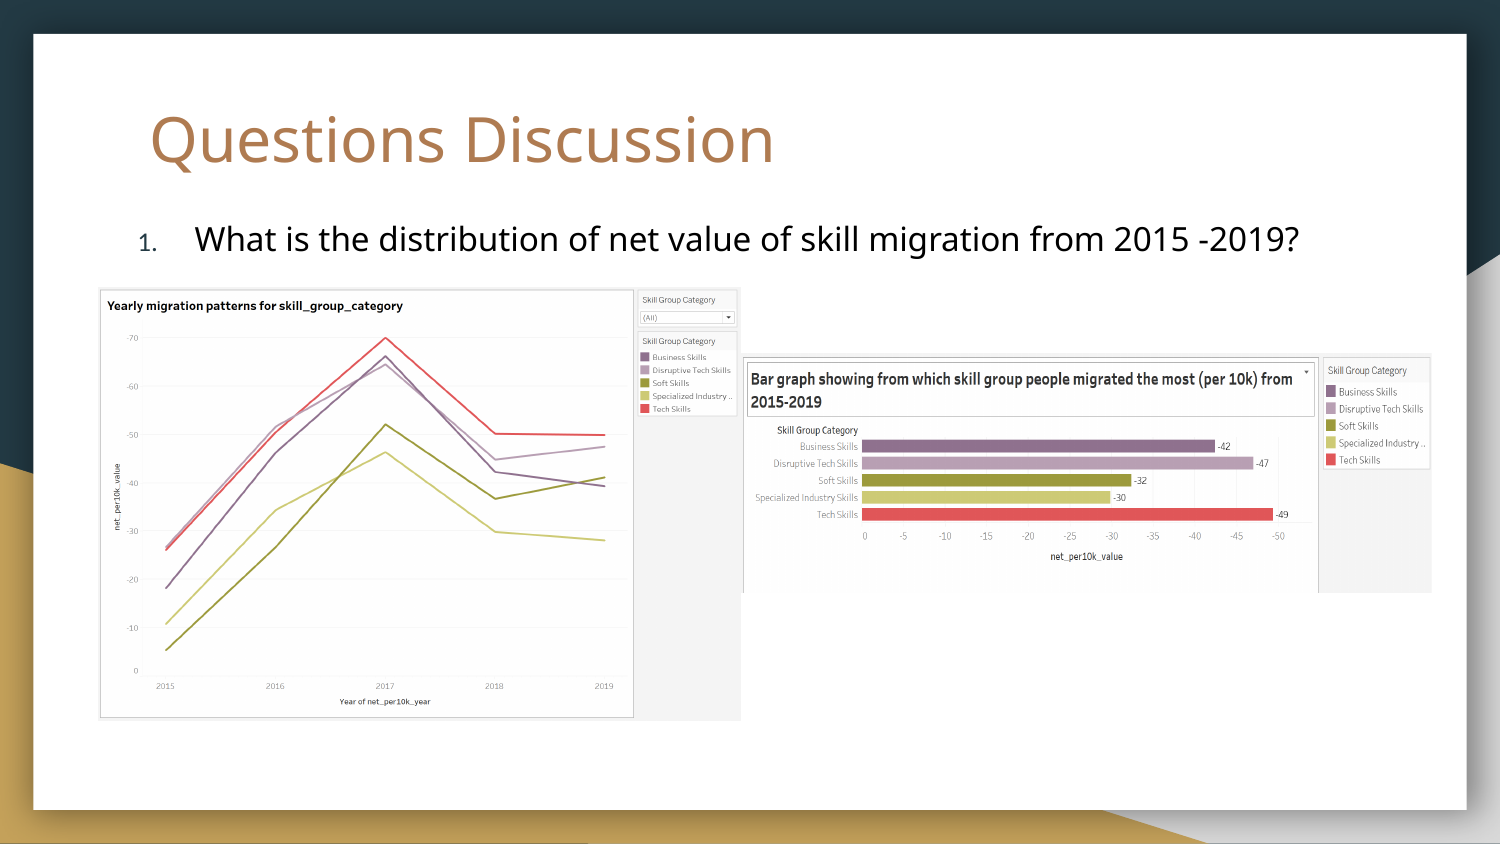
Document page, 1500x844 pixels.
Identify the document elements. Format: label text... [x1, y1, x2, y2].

picture [98, 287, 1432, 721]
title Questions Discussion [134, 85, 1366, 242]
list What is the distribution of net value of skill migration from 2015 -2019? [98, 183, 1330, 352]
